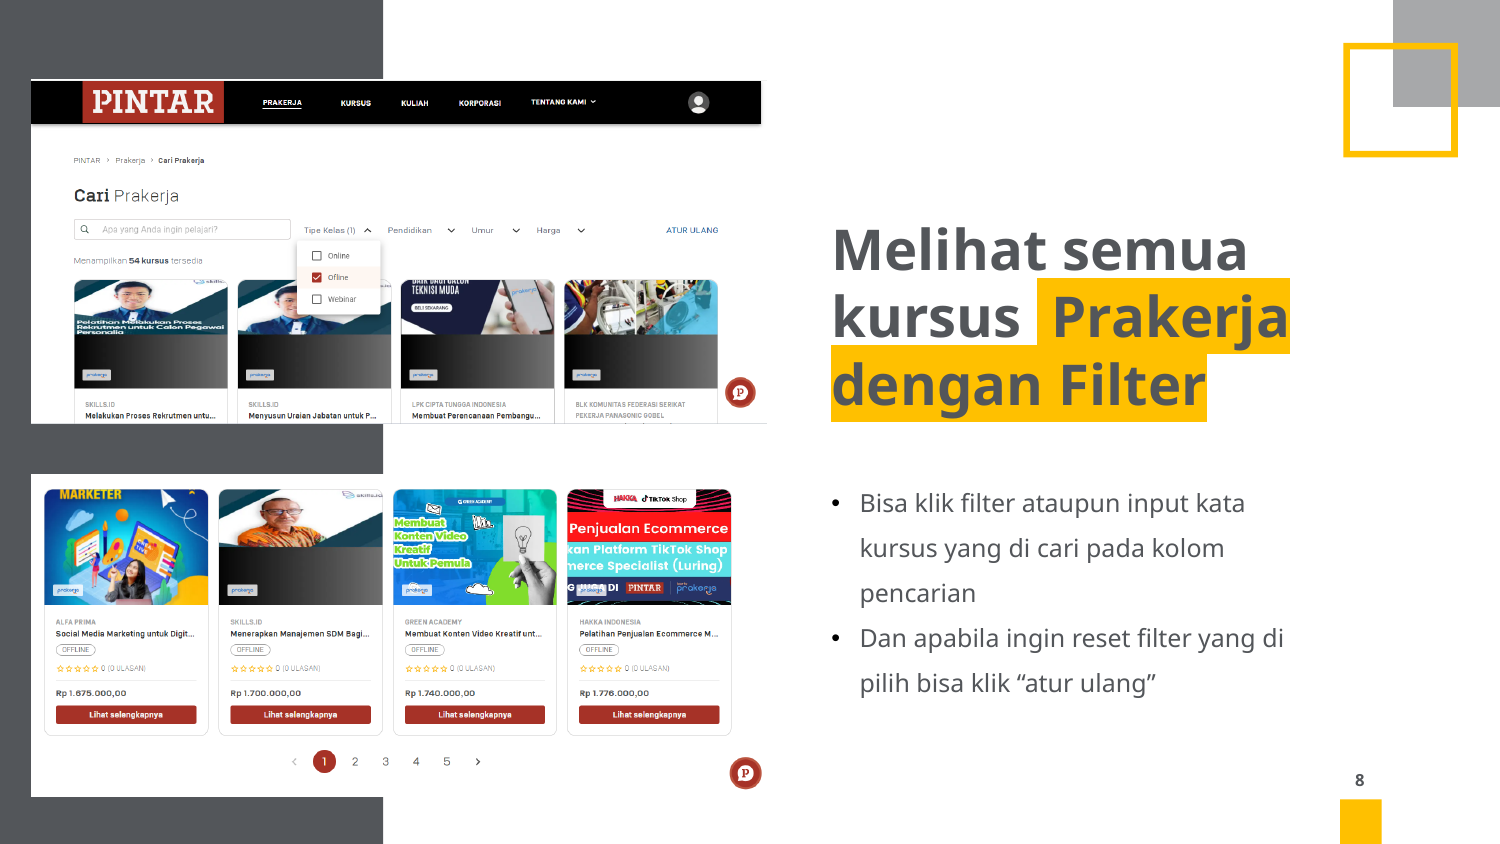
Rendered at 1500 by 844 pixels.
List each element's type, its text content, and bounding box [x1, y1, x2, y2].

text_box [0, 0, 384, 844]
subtitle Bisa klik filter ataupun input kata kursus yang di cari pada kolom pencarian Dan apabila ingin reset filter yang di pilih bisa klik “atur ulang” [816, 457, 1340, 735]
picture [31, 79, 767, 424]
picture [31, 473, 766, 797]
title Melihat semua kursus Prakerja dengan Filter [816, 198, 1353, 435]
slide_number 8 [1339, 755, 1382, 792]
